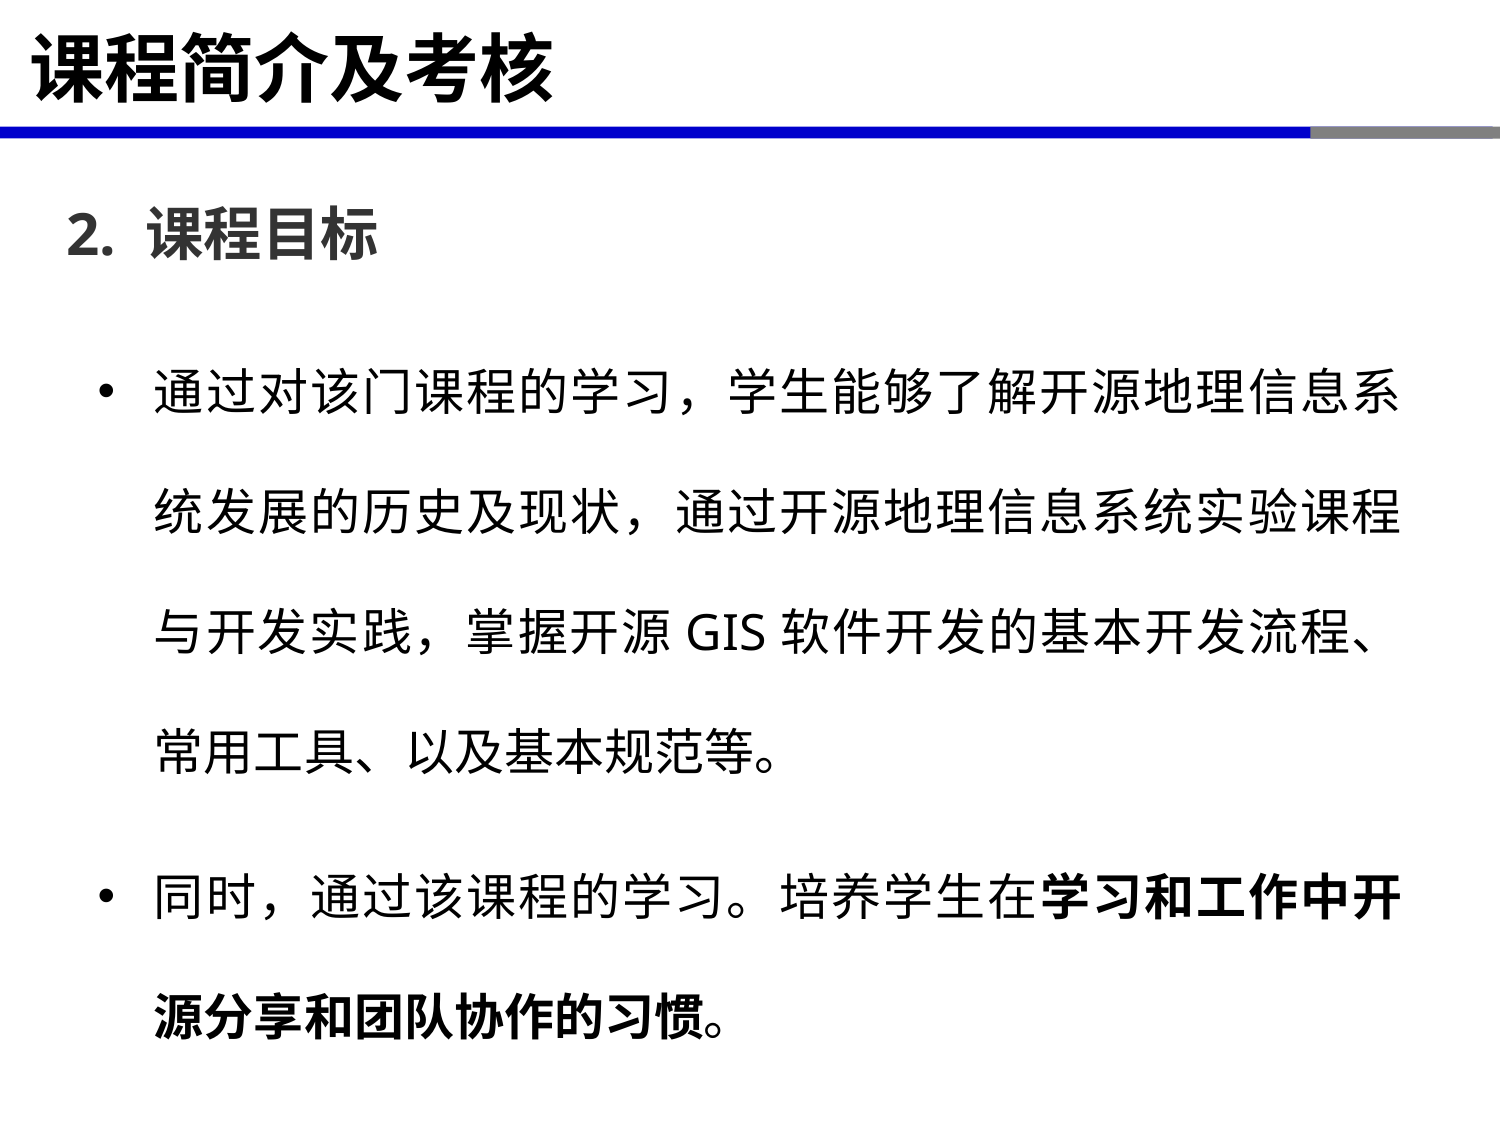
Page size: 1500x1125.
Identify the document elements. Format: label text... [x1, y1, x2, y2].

title 课程简介及考核 [0, 1, 1479, 132]
text_box 通过对该门课程的学习，学生能够了解开源地理信息系统发展的历史及现状，通过开源地理信息系统实验课程与开发实践，掌握开源GIS软件开发的基本开发流程、常用工具、以及基本规范等。 同时，通过该课程的学习。培养学生在学习和工作中开源分享和团队协作的习惯。 [82, 293, 1417, 1054]
text_box 2. 课程目标 [52, 154, 1448, 275]
